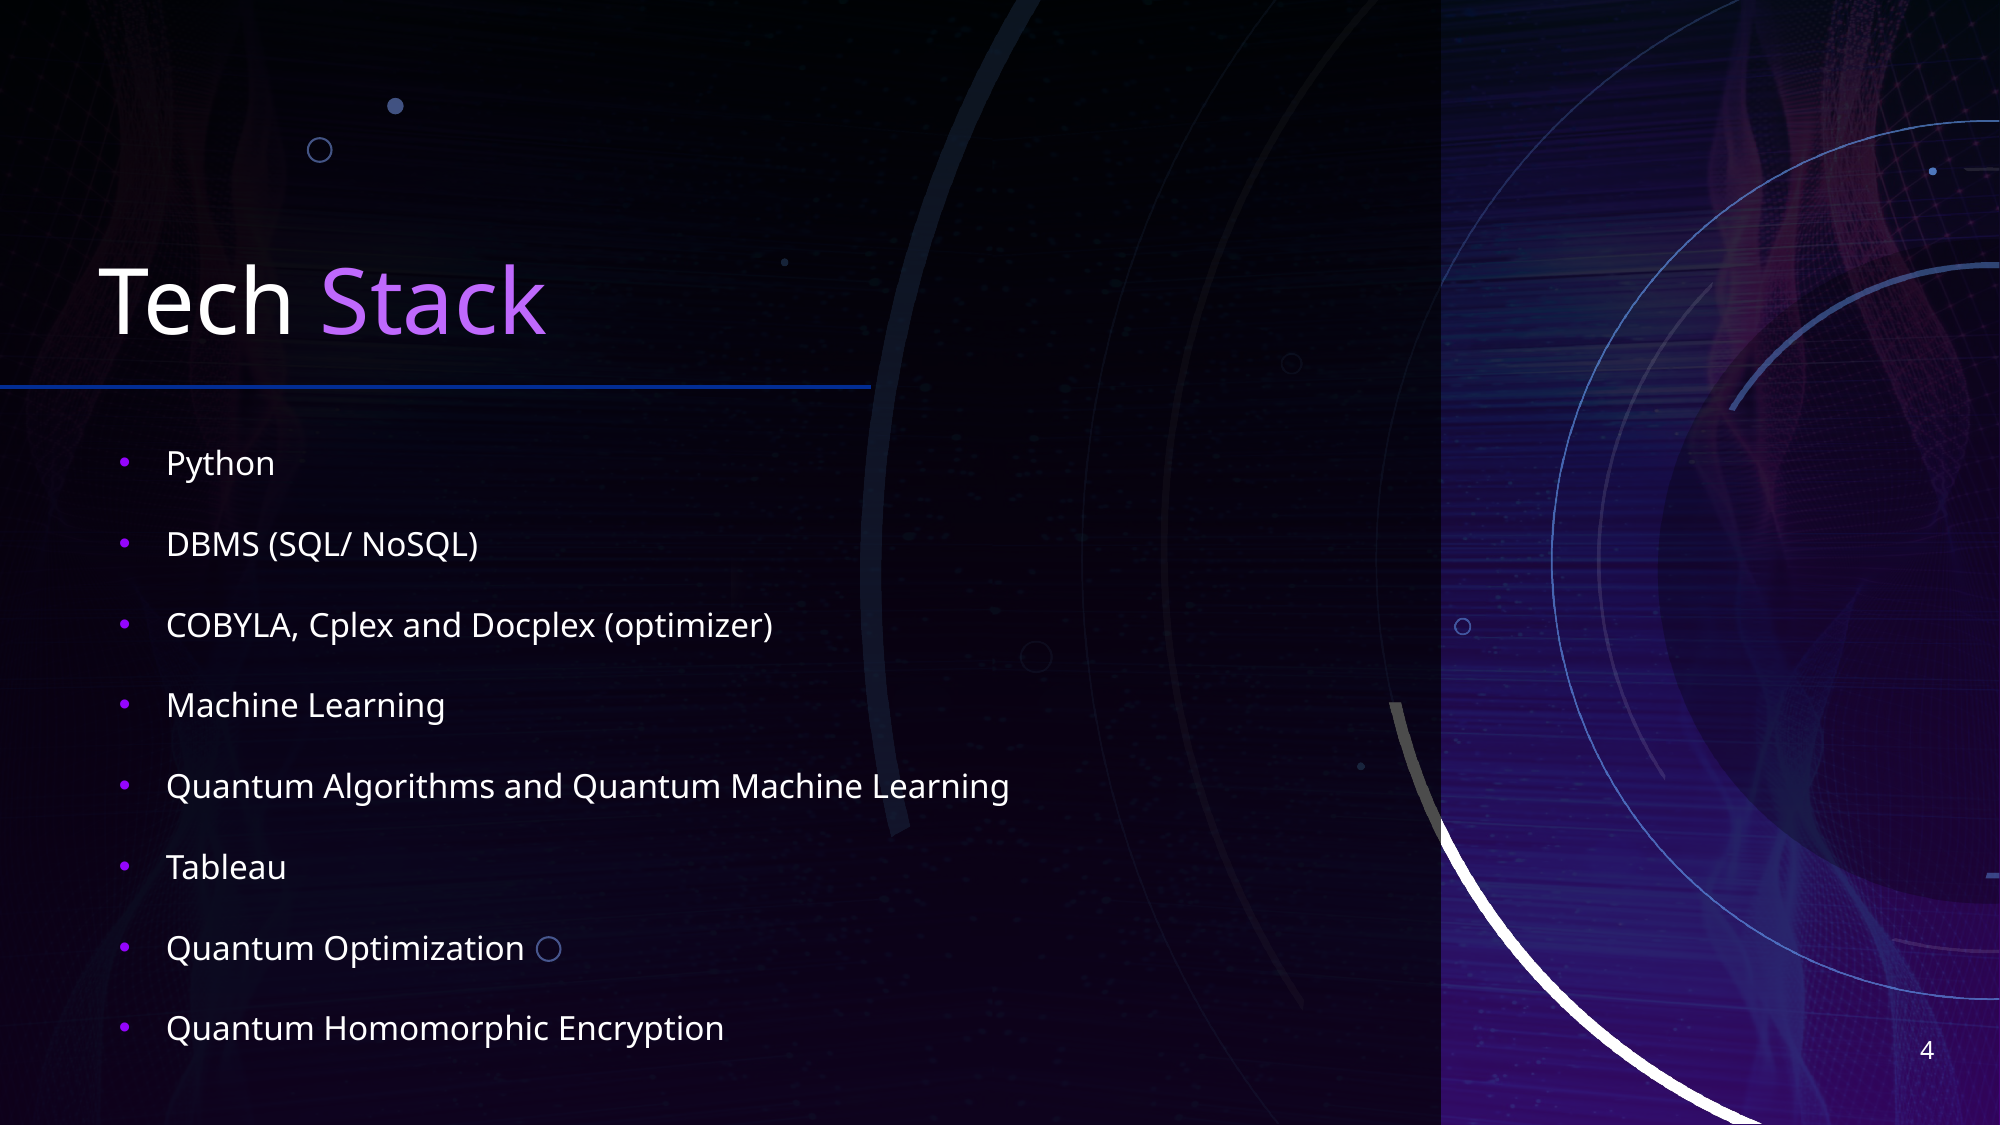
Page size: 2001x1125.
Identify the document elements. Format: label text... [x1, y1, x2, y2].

picture [730, 0, 2000, 1124]
slide_number 4 [1499, 1021, 1950, 1082]
list Python DBMS (SQL/ NoSQL) COBYLA, Cplex and Docplex (optimizer) Machine Learning Quantum Algorithms and Quantum Machine Learning Tableau Quantum Optimization Quantum Homomorphic Encryption [103, 414, 1471, 1113]
title Tech Stack [84, 170, 1299, 362]
